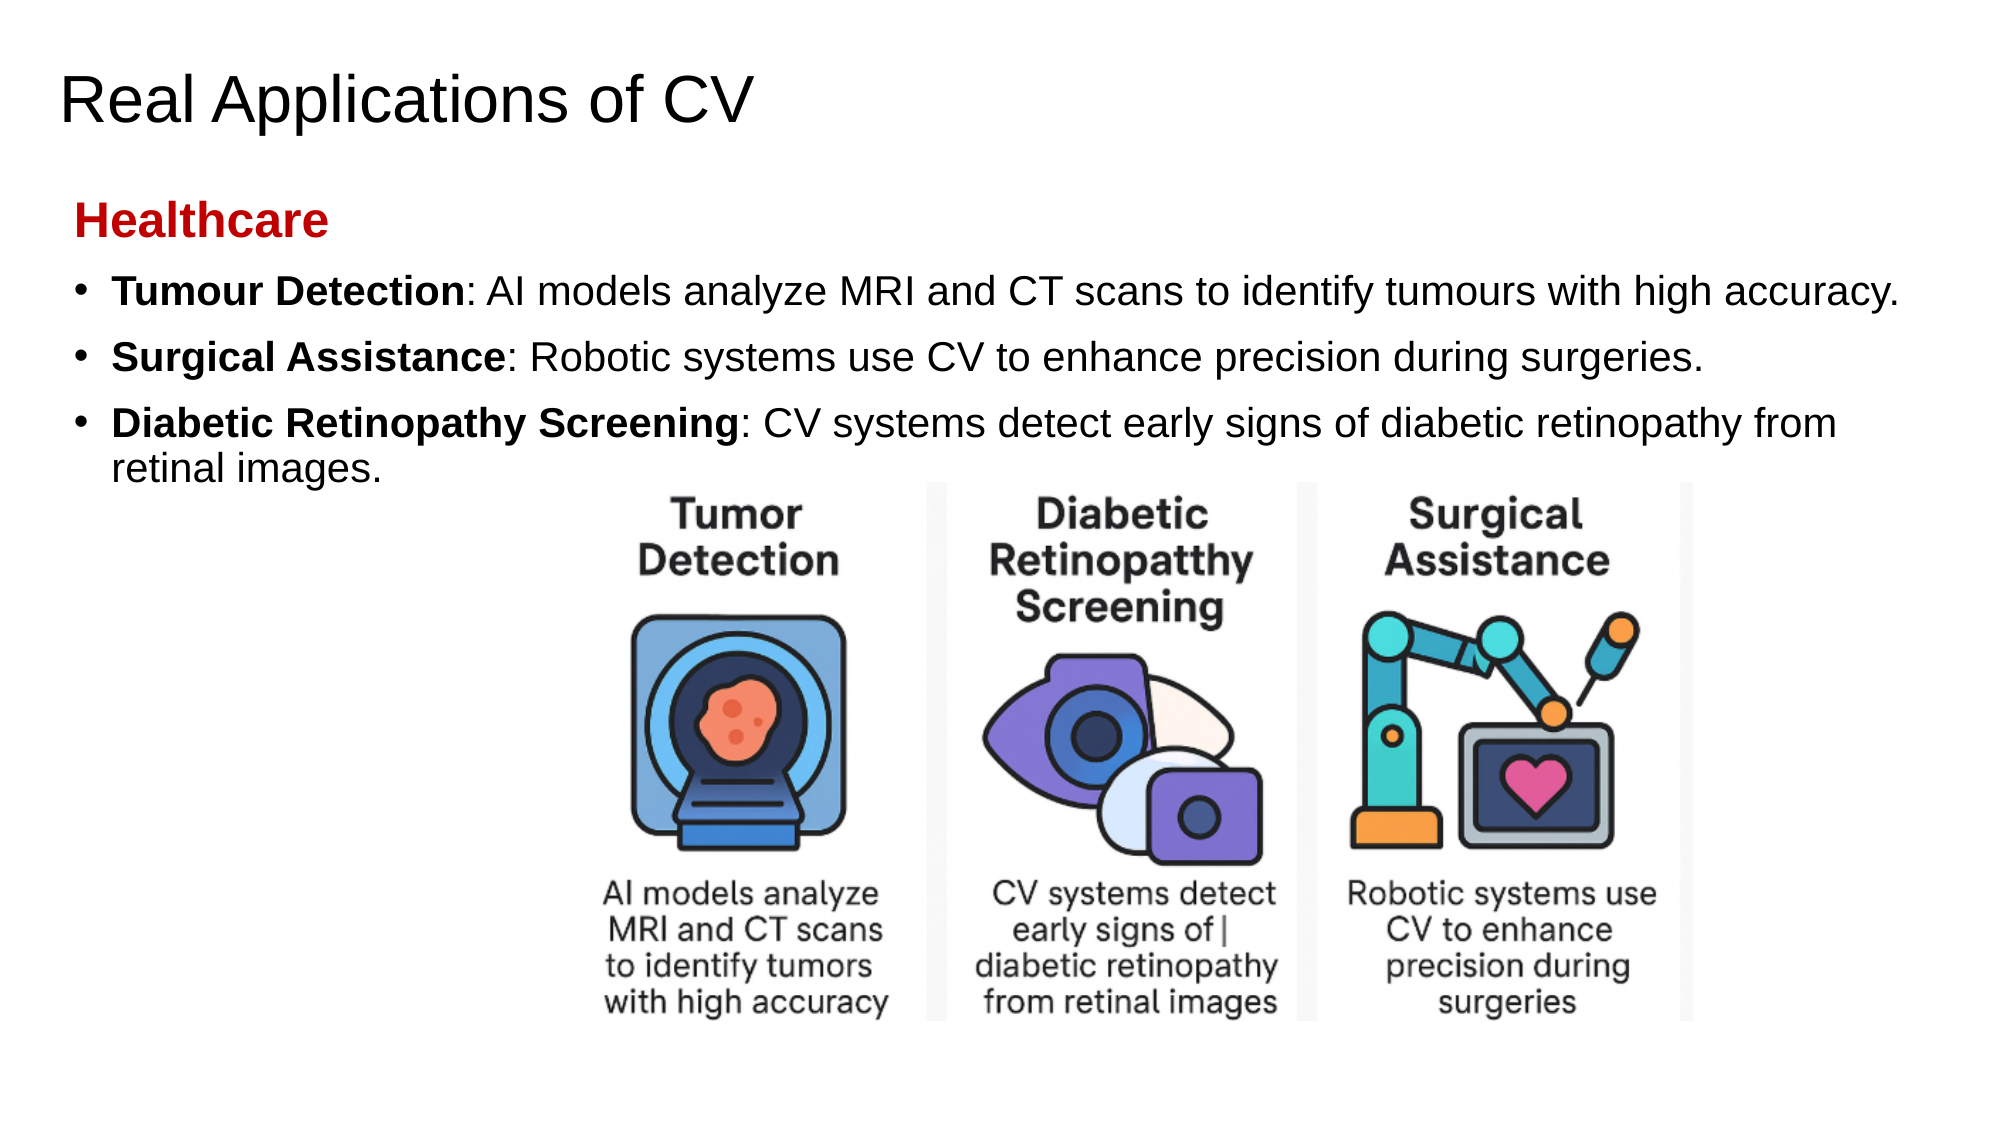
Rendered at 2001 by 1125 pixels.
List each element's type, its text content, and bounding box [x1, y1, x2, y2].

picture [584, 482, 1694, 1022]
list Healthcare Tumour Detection: AI models analyze MRI and CT scans to identify tumours with high accuracy. Surgical Assistance: Robotic systems use CV to enhance precision during surgeries. Diabetic Retinopathy Screening: CV systems detect early signs of diabetic retinopathy from retinal images. [58, 187, 1925, 1036]
title Real Applications of CV [44, 27, 1947, 175]
